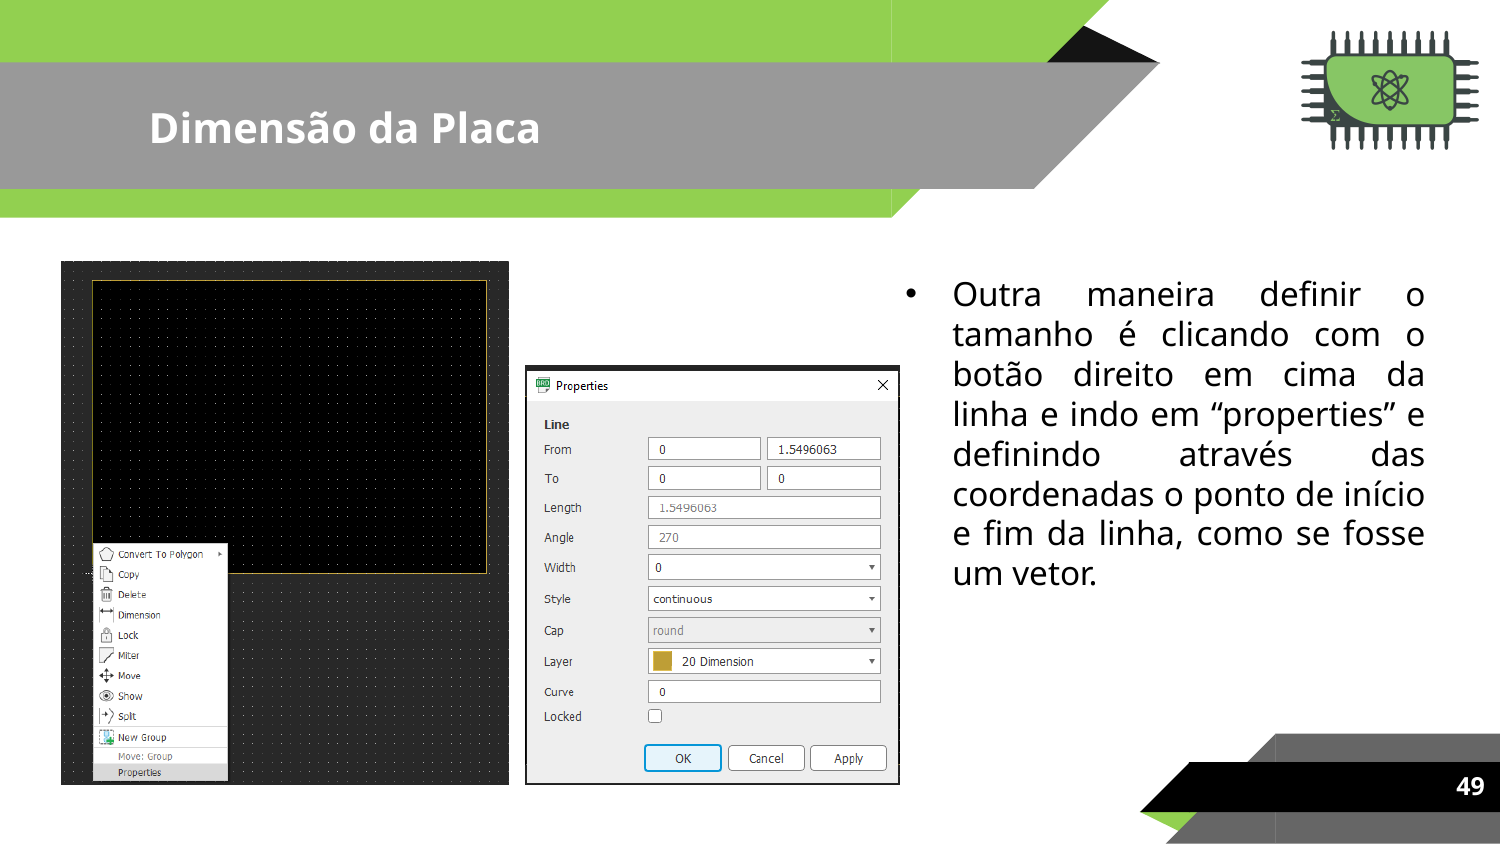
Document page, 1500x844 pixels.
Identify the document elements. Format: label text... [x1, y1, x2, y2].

text_box Outra maneira definir o tamanho é clicando com o botão direito em cima da linha e indo em “properties” e definindo através das coordenadas o ponto de início e fim da linha, como se fosse um vetor. [890, 265, 1442, 600]
picture [1292, 20, 1484, 152]
slide_number 49 [1255, 761, 1500, 814]
title Dimensão da Placa [133, 64, 997, 190]
picture [524, 365, 900, 785]
picture [61, 261, 510, 785]
